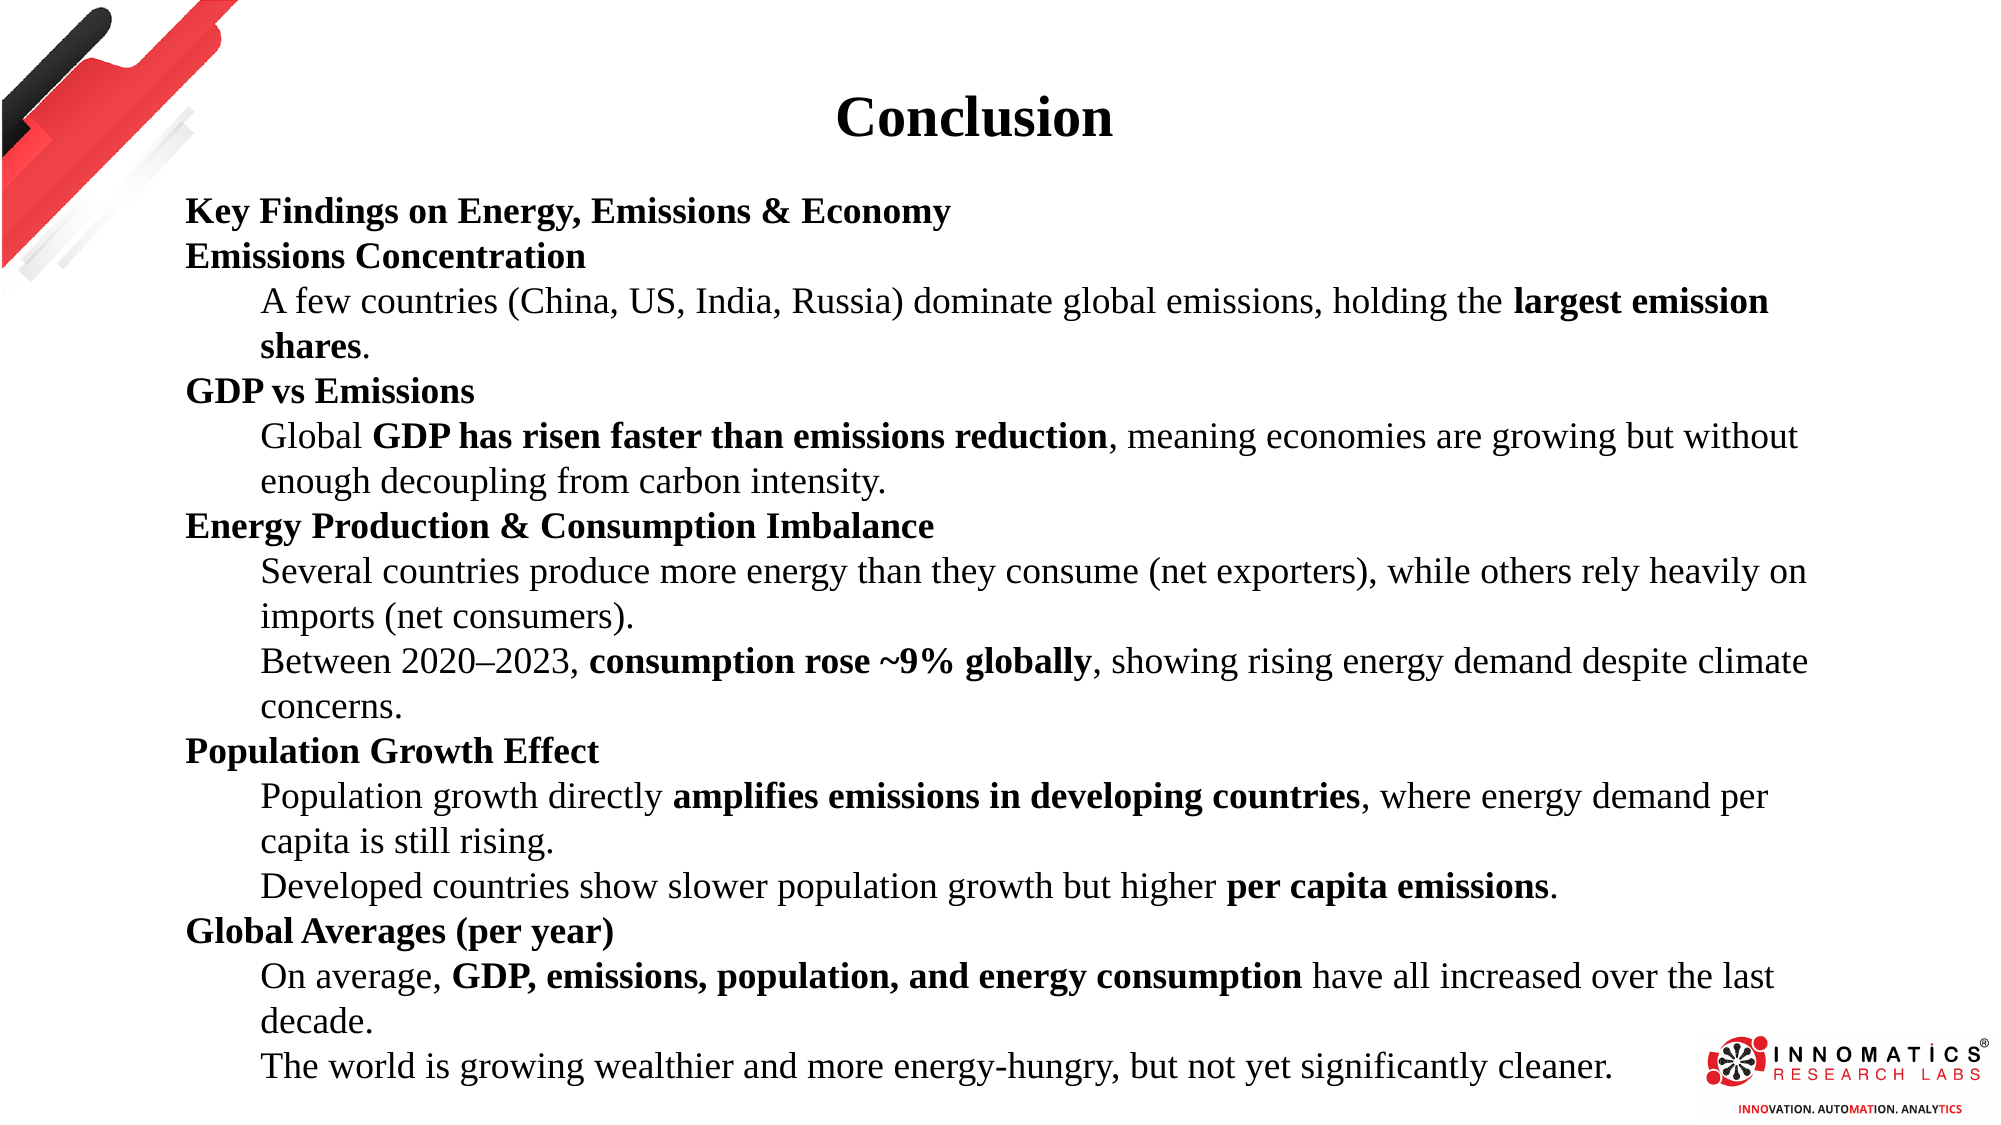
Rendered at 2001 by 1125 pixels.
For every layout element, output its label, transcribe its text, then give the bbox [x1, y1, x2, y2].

text_box Conclusion [820, 70, 1130, 156]
text_box Key Findings on Energy, Emissions & Economy Emissions Concentration A few countries (China, US, India, Russia) dominate global emissions, holding the largest emission shares. GDP vs Emissions Global GDP has risen faster than emissions reduction, meaning economies are growing but without enough decoupling from carbon intensity. Energy Production & Consumption Imbalance Several countries produce more energy than they consume (net exporters), while others rely heavily on imports (net consumers). Between 2020–2023, consumption rose ~9% globally, showing rising energy demand despite climate concerns. Population Growth Effect Population growth directly amplifies emissions in developing countries, where energy demand per capita is still rising. Developed countries show slower population growth but higher per capita emissions. Global Averages (per year) On average, GDP, emissions, population, and energy consumption have all increased over the last decade. The world is growing wealthier and more energy-hungry, but not yet significantly cleaner. [170, 178, 1848, 1094]
picture [0, 0, 283, 302]
picture [1696, 1029, 2000, 1125]
